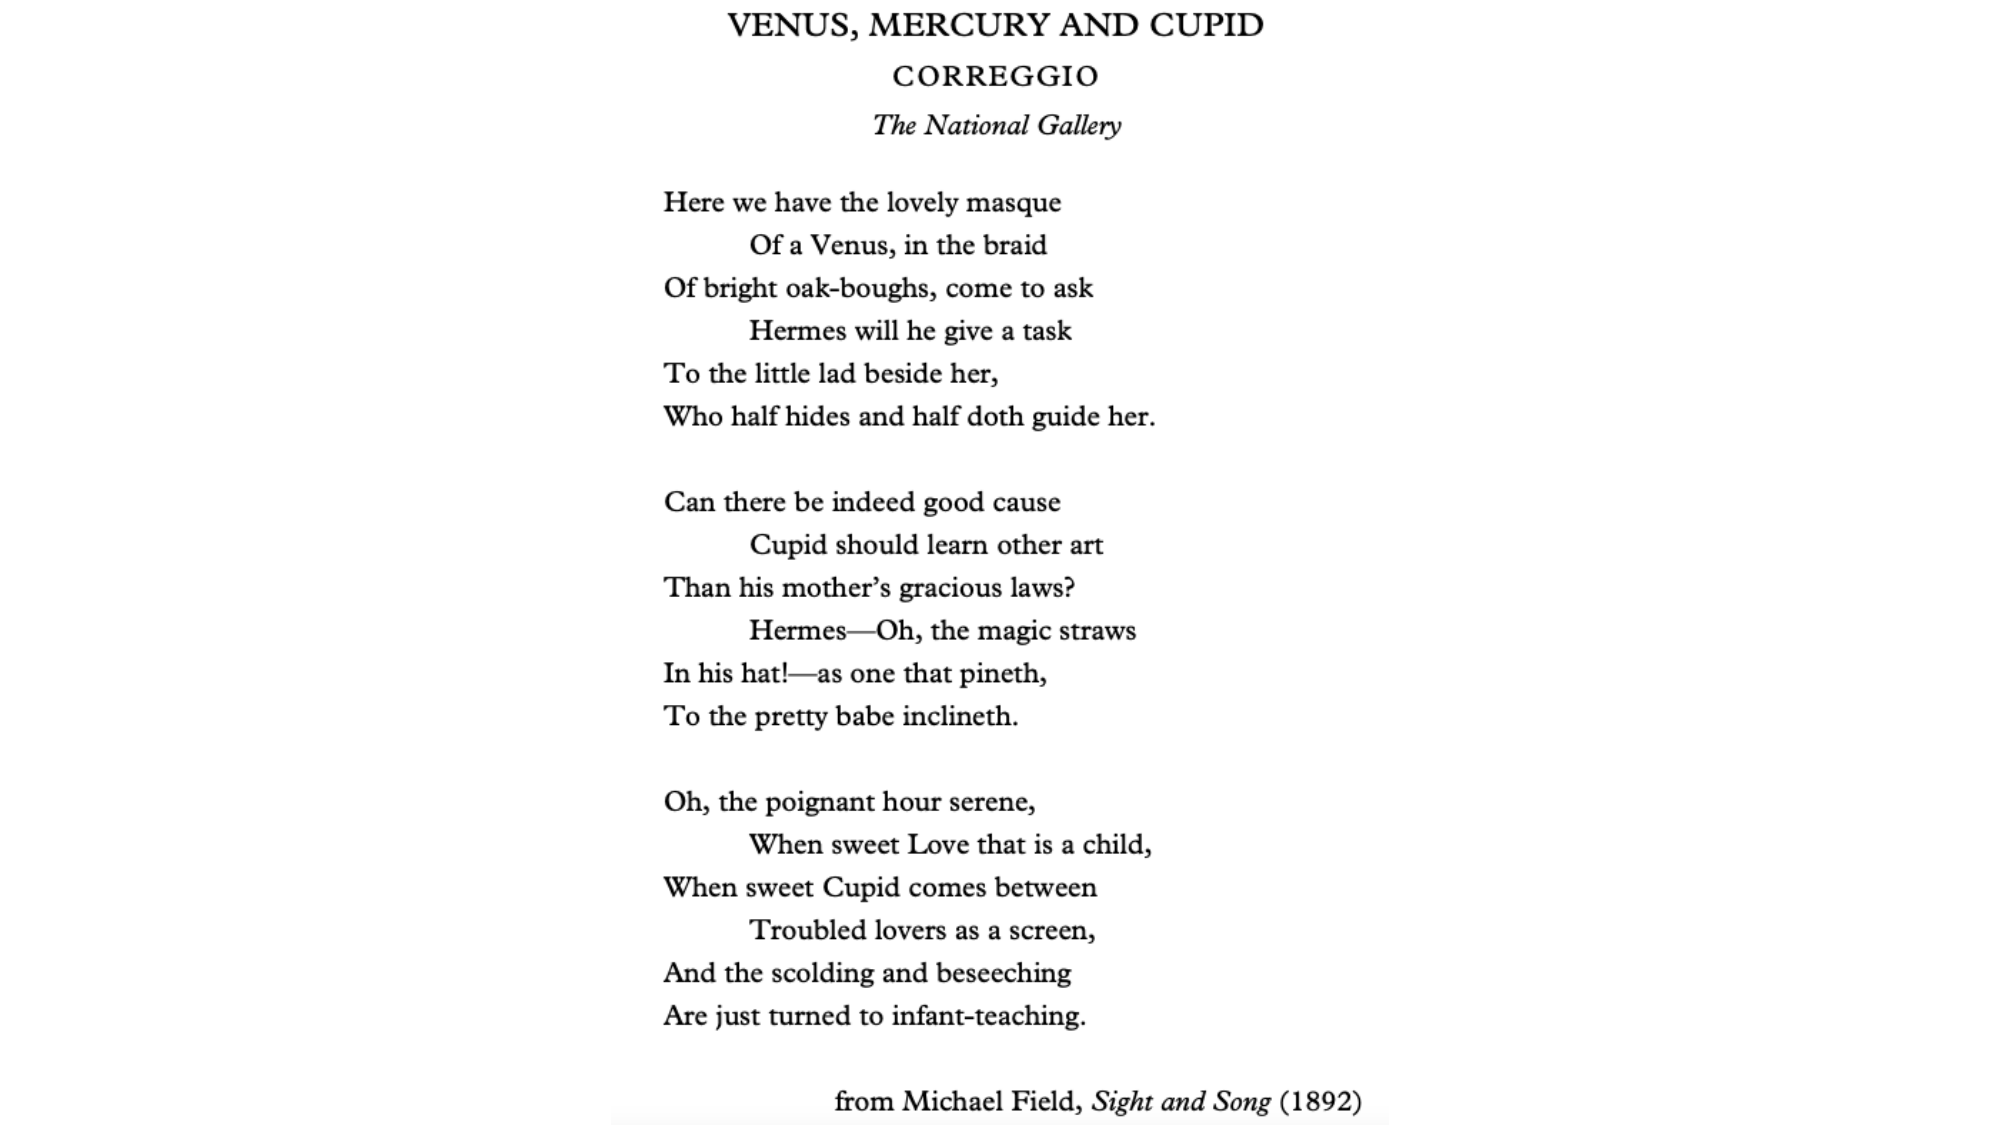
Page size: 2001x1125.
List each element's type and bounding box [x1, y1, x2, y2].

picture [611, 0, 1389, 1125]
